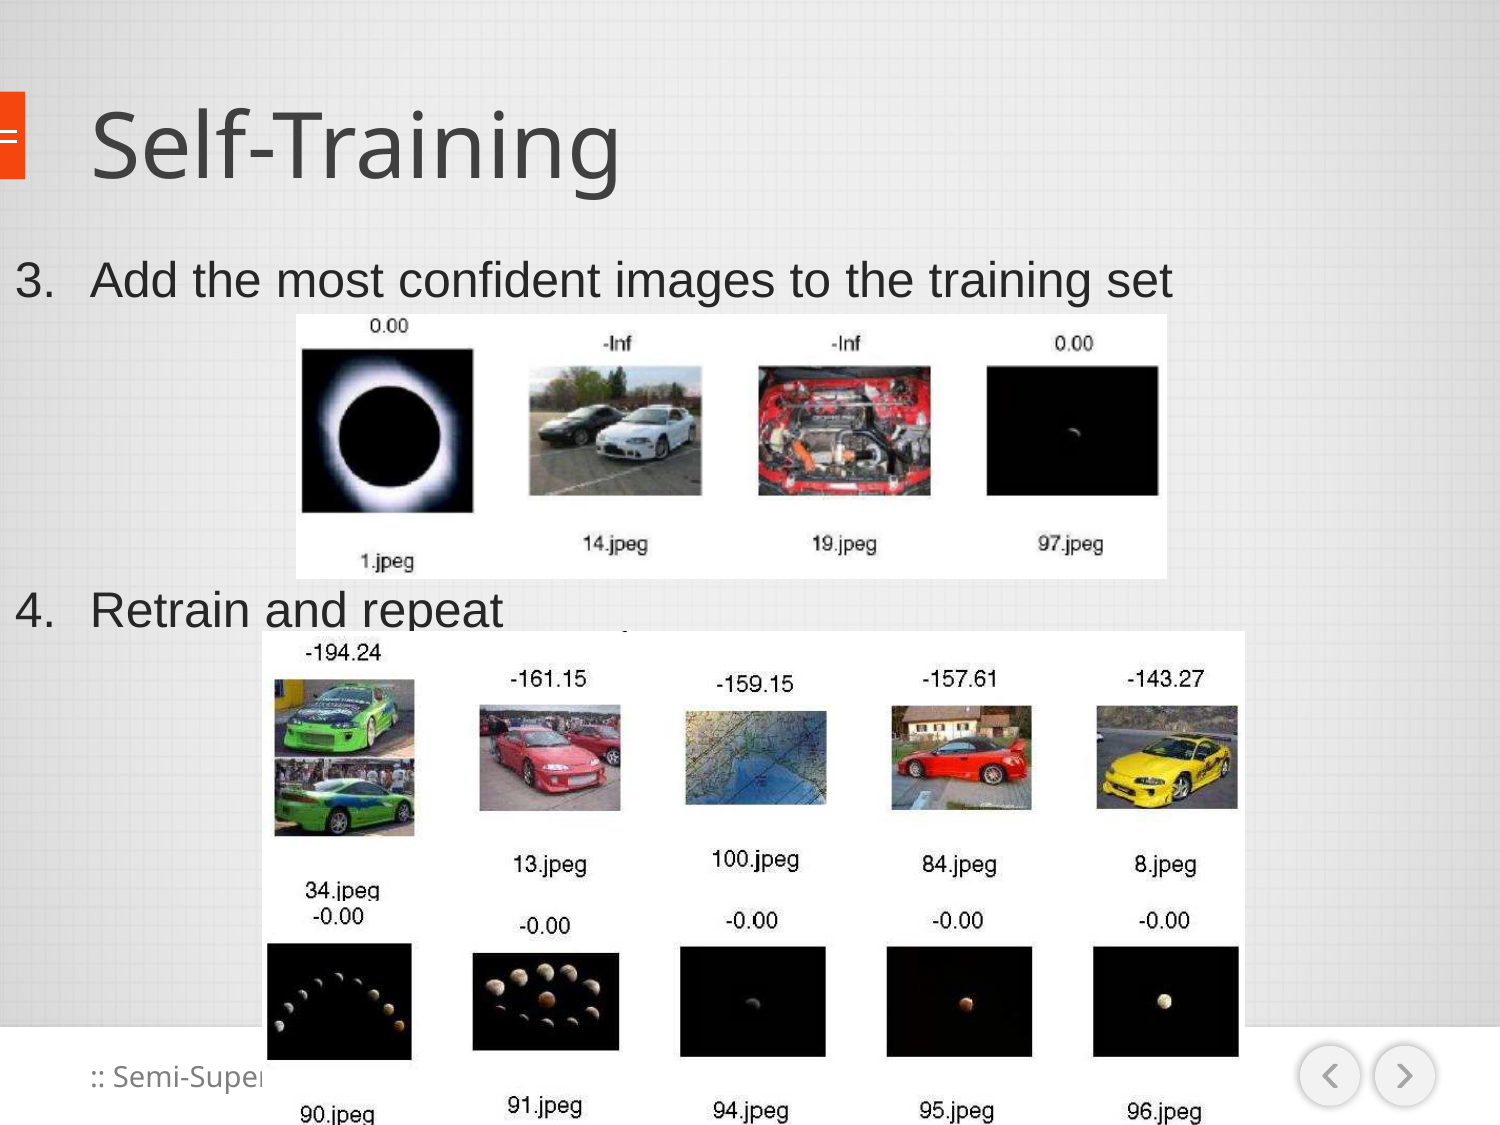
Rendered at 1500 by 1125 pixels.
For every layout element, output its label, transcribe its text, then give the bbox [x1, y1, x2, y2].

picture [295, 314, 1167, 580]
text_box [112, 234, 1488, 1025]
text_box Add the most confident images to the training set Retrain and repeat [0, 234, 112, 1000]
title Self-Training [75, 95, 1325, 189]
picture [0, 0, 1500, 1125]
footer :: Semi-Supervised Learning :: Lukas Tencer :: MTL Data :: [75, 1045, 257, 1110]
